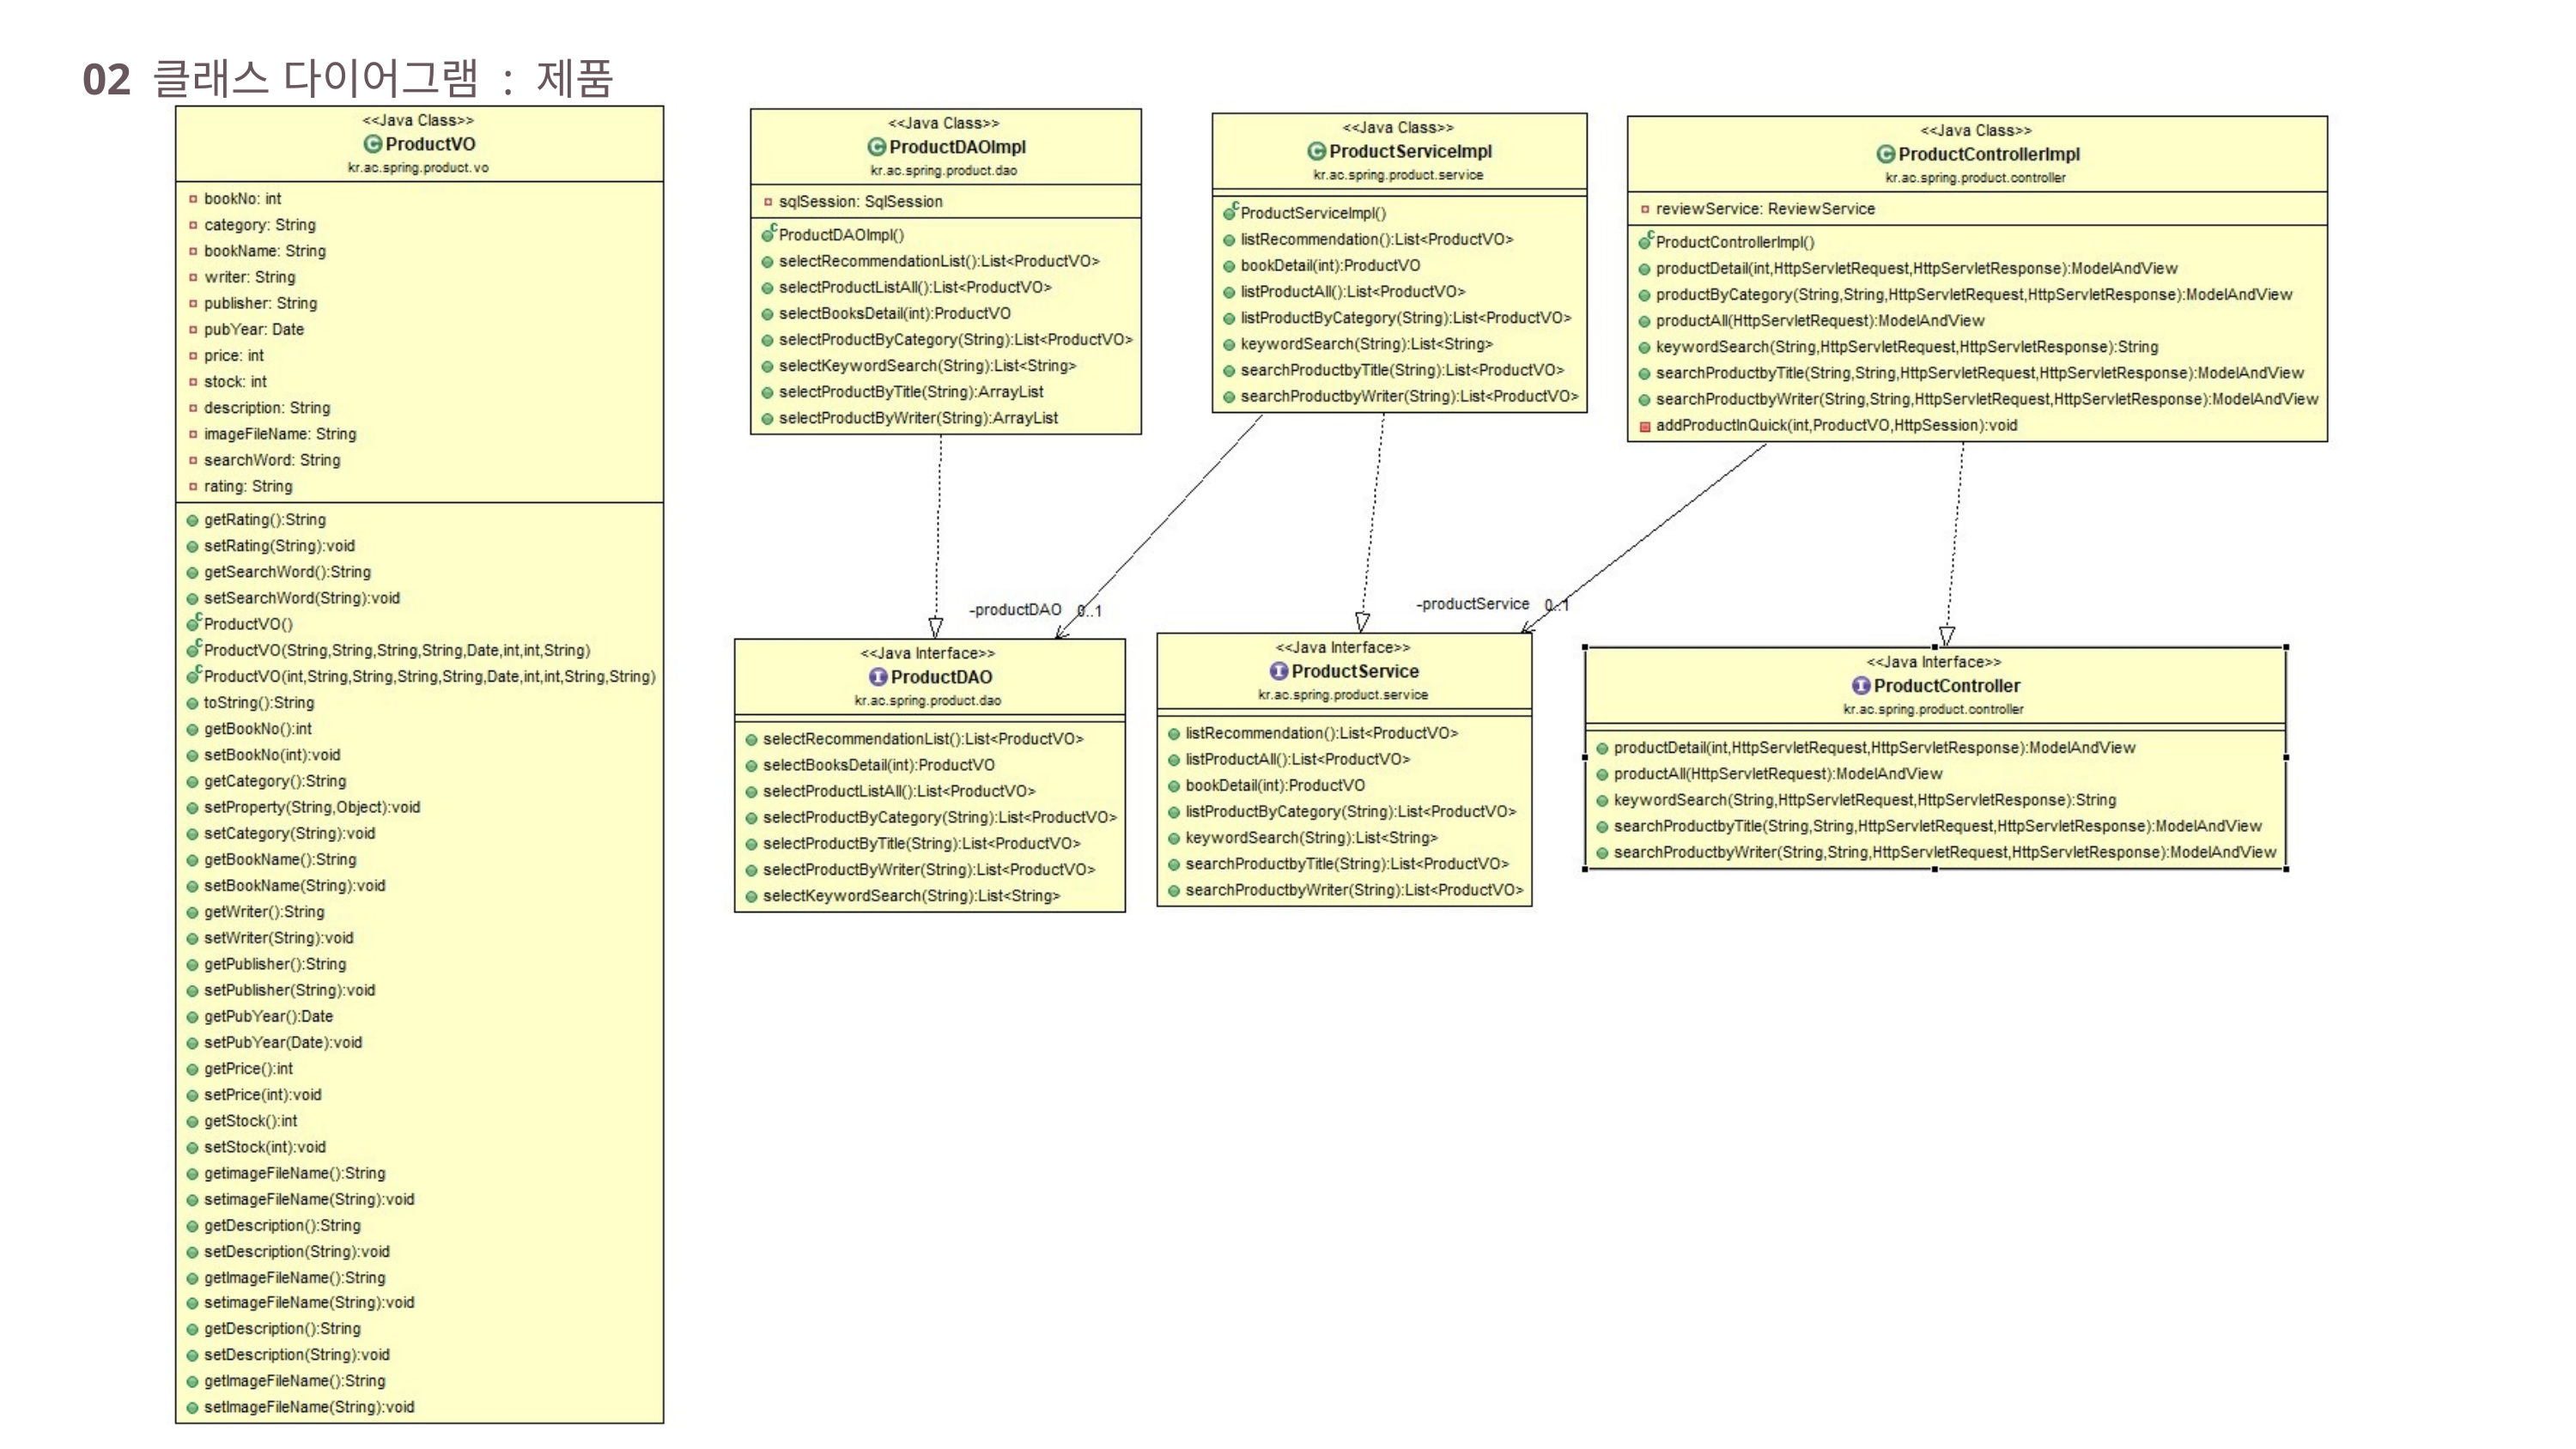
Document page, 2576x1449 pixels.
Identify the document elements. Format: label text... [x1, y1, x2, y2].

picture [143, 101, 2348, 1449]
text_box 02 클래스 다이어그램 : 제품 [70, 45, 664, 110]
